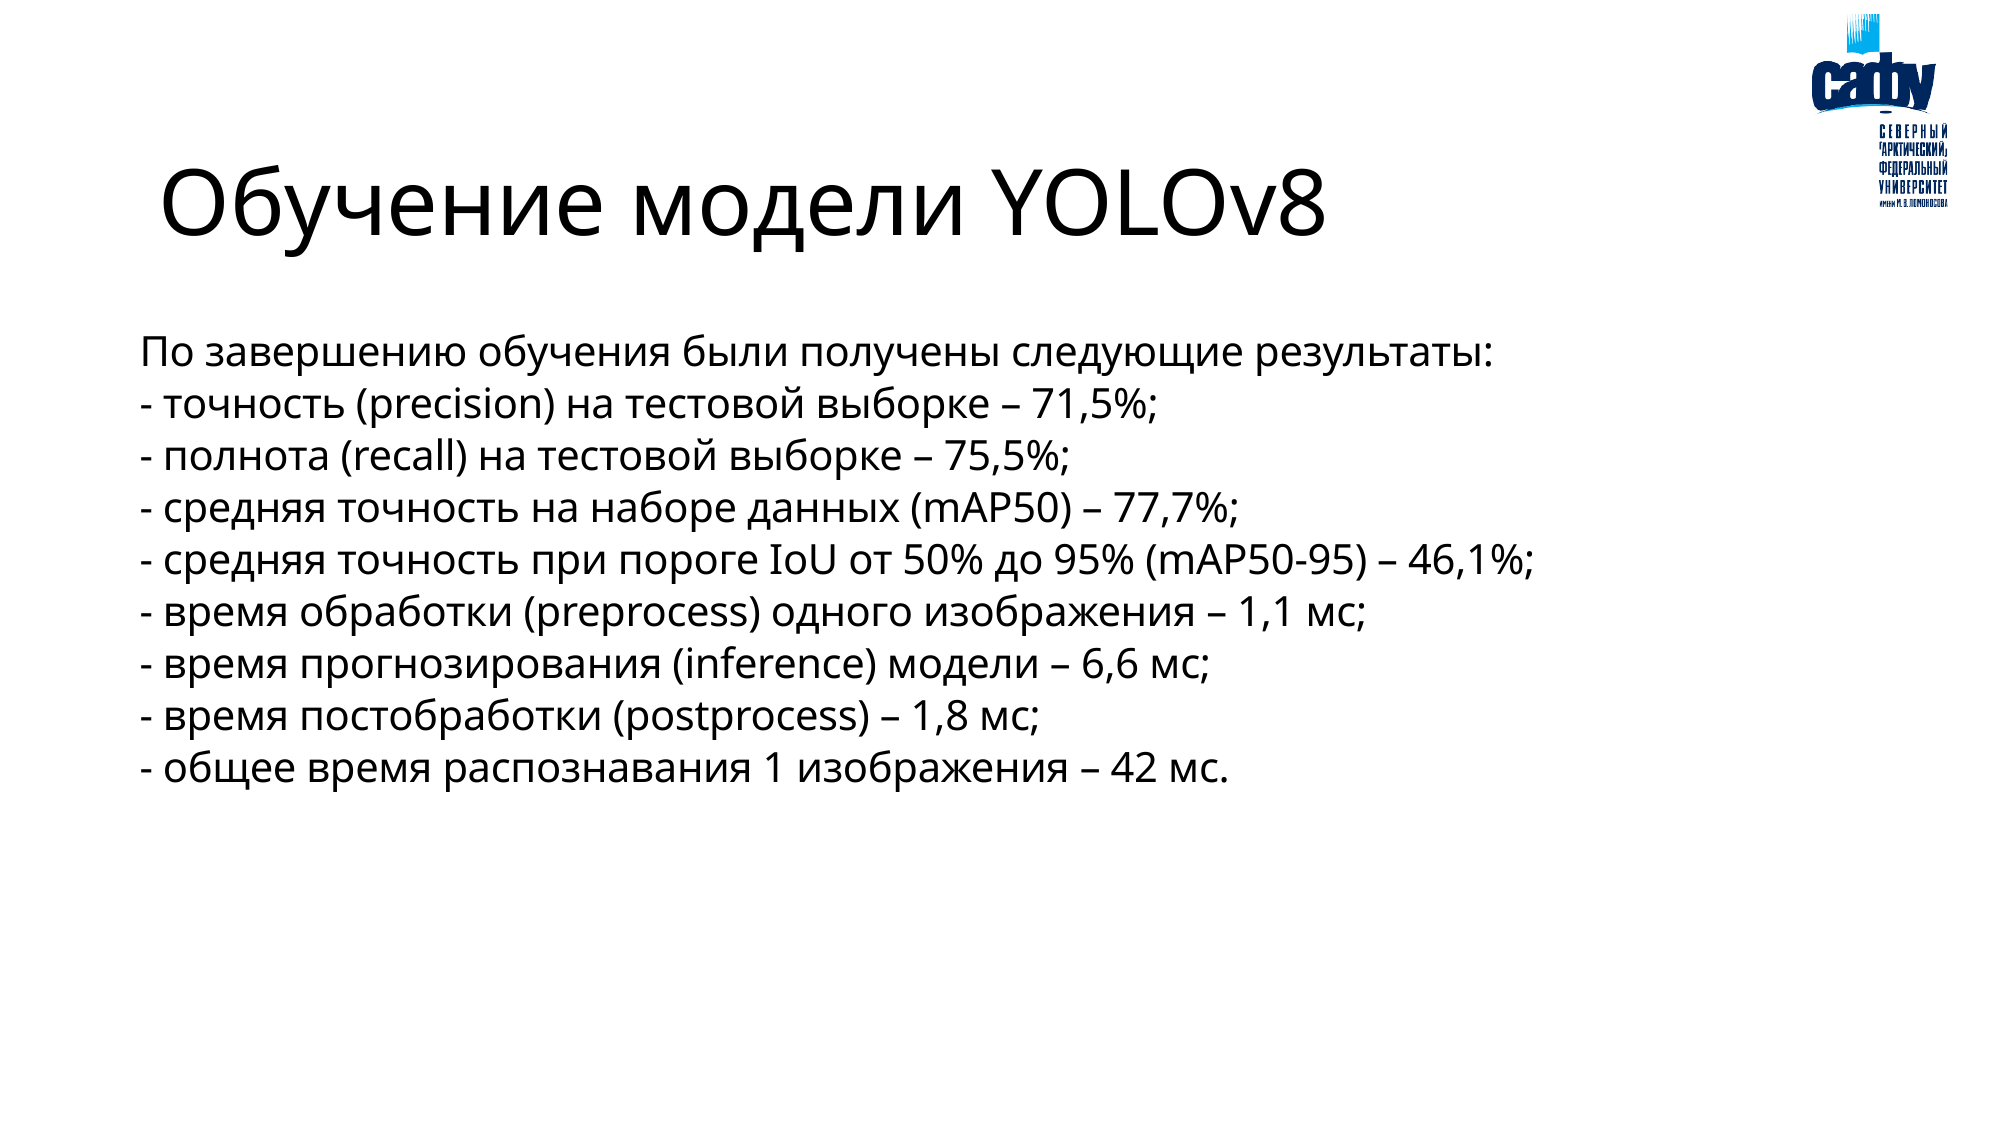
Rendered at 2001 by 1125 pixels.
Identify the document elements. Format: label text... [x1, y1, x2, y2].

title Обучение модели YOLOv8 [137, 44, 1863, 293]
picture [1812, 14, 1948, 207]
text_box По завершению обучения были получены следующие результаты: - точность (precision) на тестовой выборке – 71,5%; - полнота (recall) на тестовой выборке – 75,5%; - средняя точность на наборе данных (mAP50) – 77,7%; - средняя точность при пороге IoU от 50% до 95% (mAP50-95) – 46,1%; - время обработки (preprocess) одного изображения – 1,1 мс; - время прогнозирования (inference) модели – 6,6 мс; - время постобработки (postprocess) – 1,8 мс; - общее время распознавания 1 изображения – 42 мс. [137, 322, 1802, 791]
